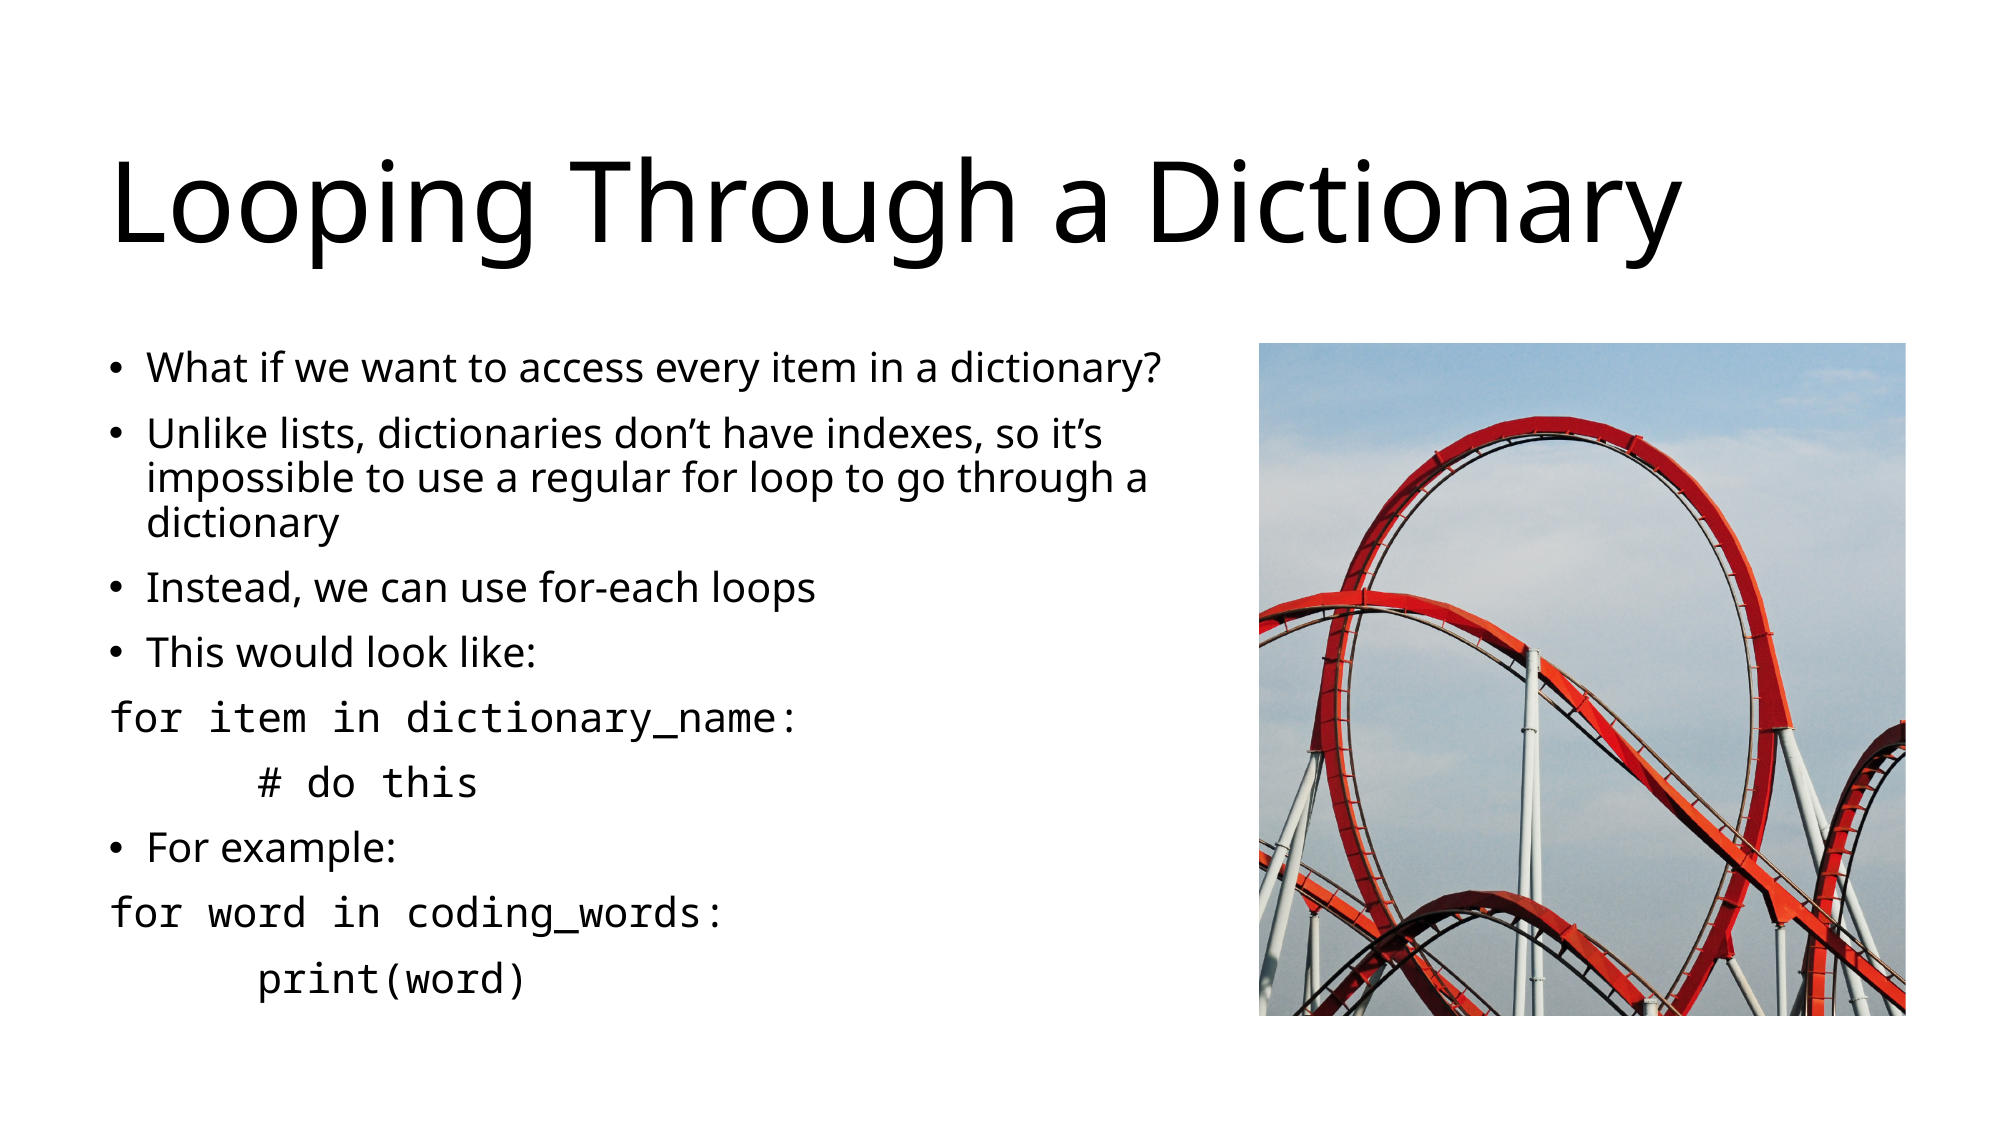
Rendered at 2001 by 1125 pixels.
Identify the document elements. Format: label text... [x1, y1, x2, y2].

picture [1258, 342, 1907, 1016]
list What if we want to access every item in a dictionary? Unlike lists, dictionaries don’t have indexes, so it’s impossible to use a regular for loop to go through a dictionary Instead, we can use for-each loops This would look like: for item in dictionary_name: # do this For example: for word in coding_words: print(word) [93, 339, 1196, 1016]
title Looping Through a Dictionary [93, 39, 1902, 275]
